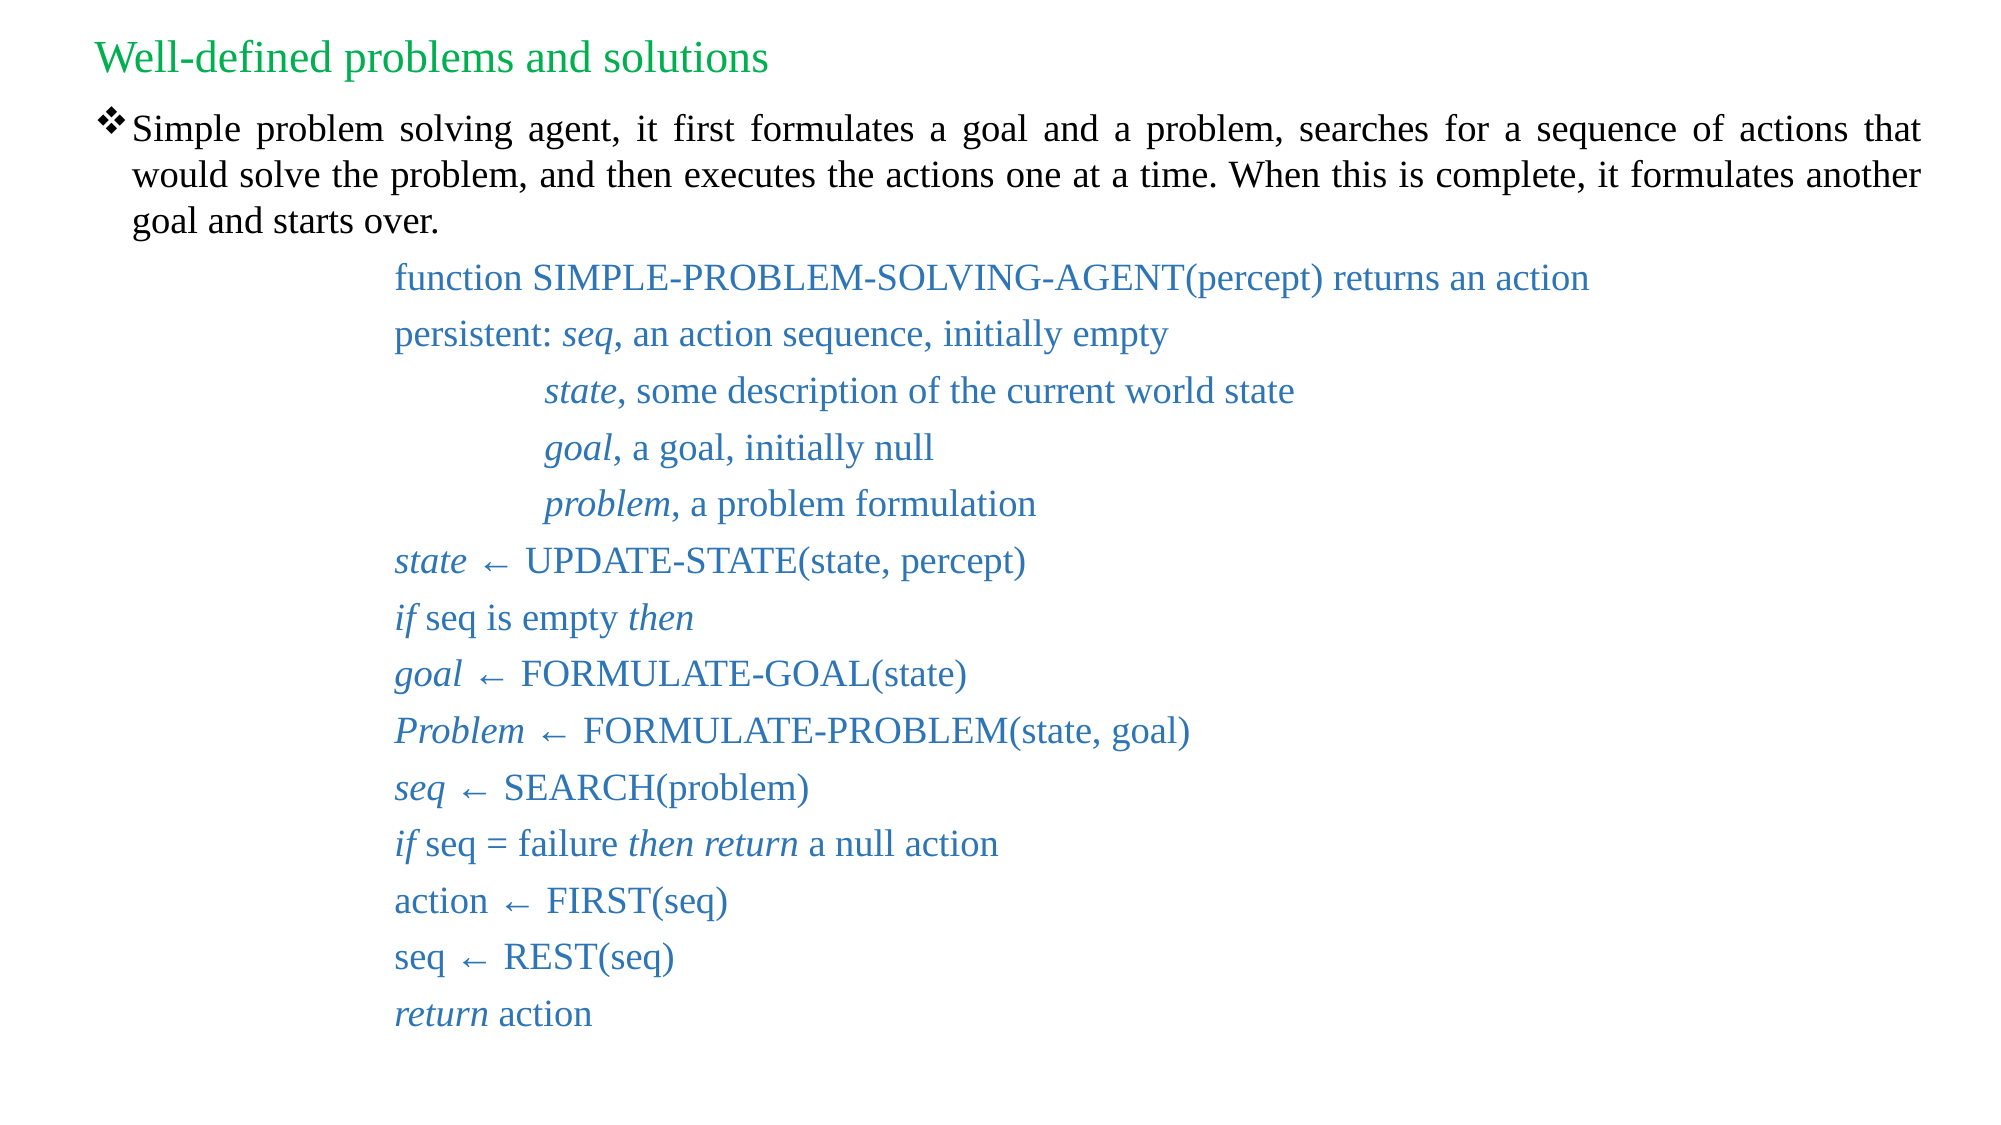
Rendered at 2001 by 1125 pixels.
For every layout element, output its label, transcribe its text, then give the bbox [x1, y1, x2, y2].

list Well-defined problems and solutions Simple problem solving agent, it first formulates a goal and a problem, searches for a sequence of actions that would solve the problem, and then executes the actions one at a time. When this is complete, it formulates another goal and starts over. function SIMPLE-PROBLEM-SOLVING-AGENT(percept) returns an action persistent: seq, an action sequence, initially empty state, some description of the current world state goal, a goal, initially null problem, a problem formulation state ← UPDATE-STATE(state, percept) if seq is empty then goal ← FORMULATE-GOAL(state) Problem ← FORMULATE-PROBLEM(state, goal) seq ← SEARCH(problem) if seq = failure then return a null action action ← FIRST(seq) seq ← REST(seq) return action [79, 19, 1938, 1113]
